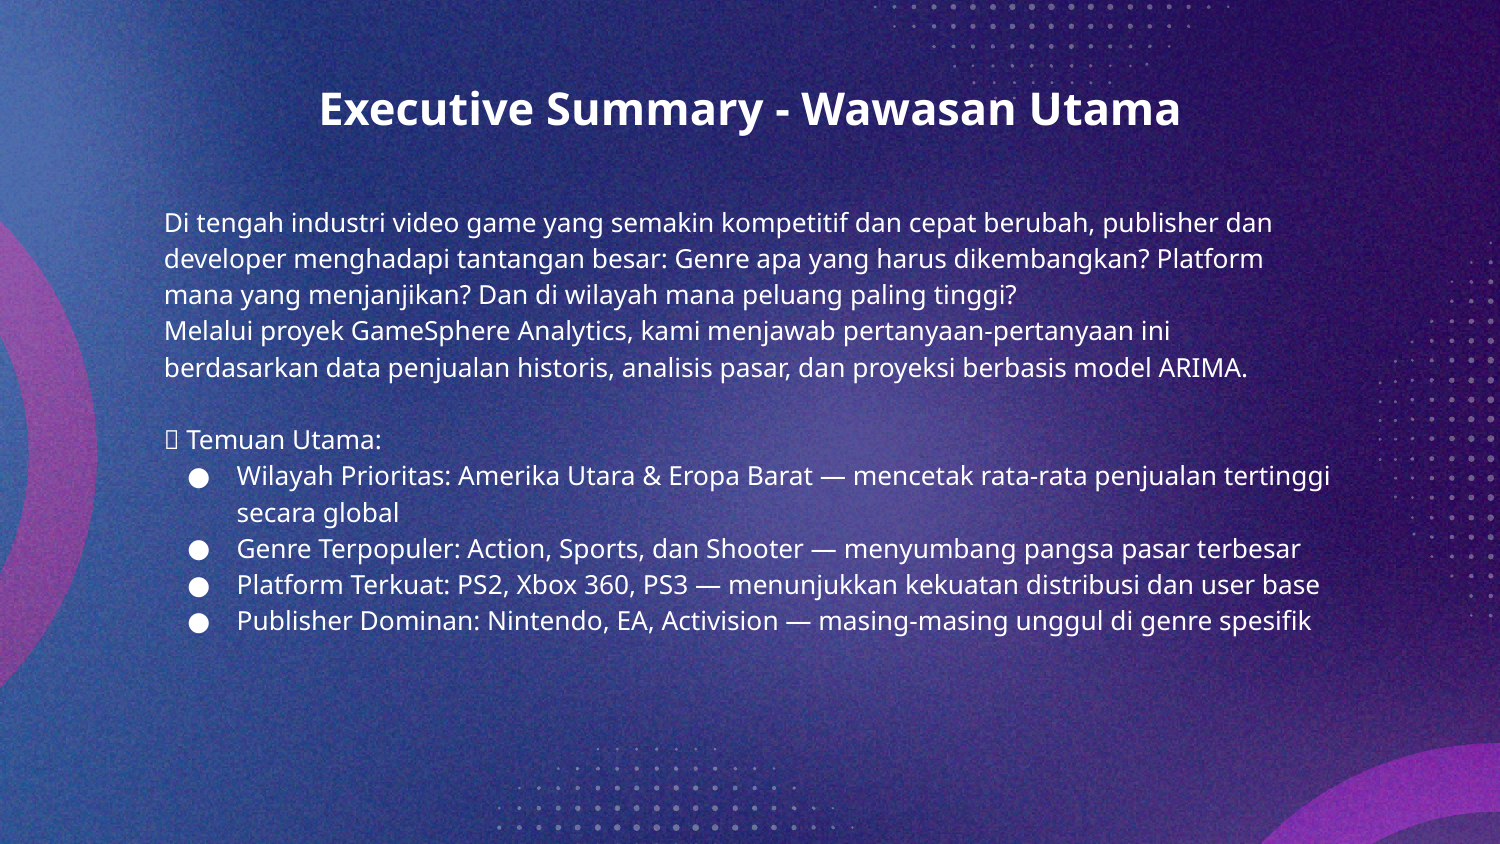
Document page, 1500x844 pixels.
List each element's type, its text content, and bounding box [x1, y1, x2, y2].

subtitle Di tengah industri video game yang semakin kompetitif dan cepat berubah, publisher dan developer menghadapi tantangan besar: Genre apa yang harus dikembangkan? Platform mana yang menjanjikan? Dan di wilayah mana peluang paling tinggi? Melalui proyek GameSphere Analytics, kami menjawab pertanyaan-pertanyaan ini berdasarkan data penjualan historis, analisis pasar, dan proyeksi berbasis model ARIMA. ✅ Temuan Utama: Wilayah Prioritas: Amerika Utara & Eropa Barat — mencetak rata-rata penjualan tertinggi secara global Genre Terpopuler: Action, Sports, dan Shooter — menyumbang pangsa pasar terbesar Platform Terkuat: PS2, Xbox 360, PS3 — menunjukkan kekuatan distribusi dan user base Publisher Dominan: Nintendo, EA, Activision — masing-masing unggul di genre spesifik [148, 186, 1348, 728]
title Executive Summary - Wawasan Utama [118, 57, 1382, 151]
